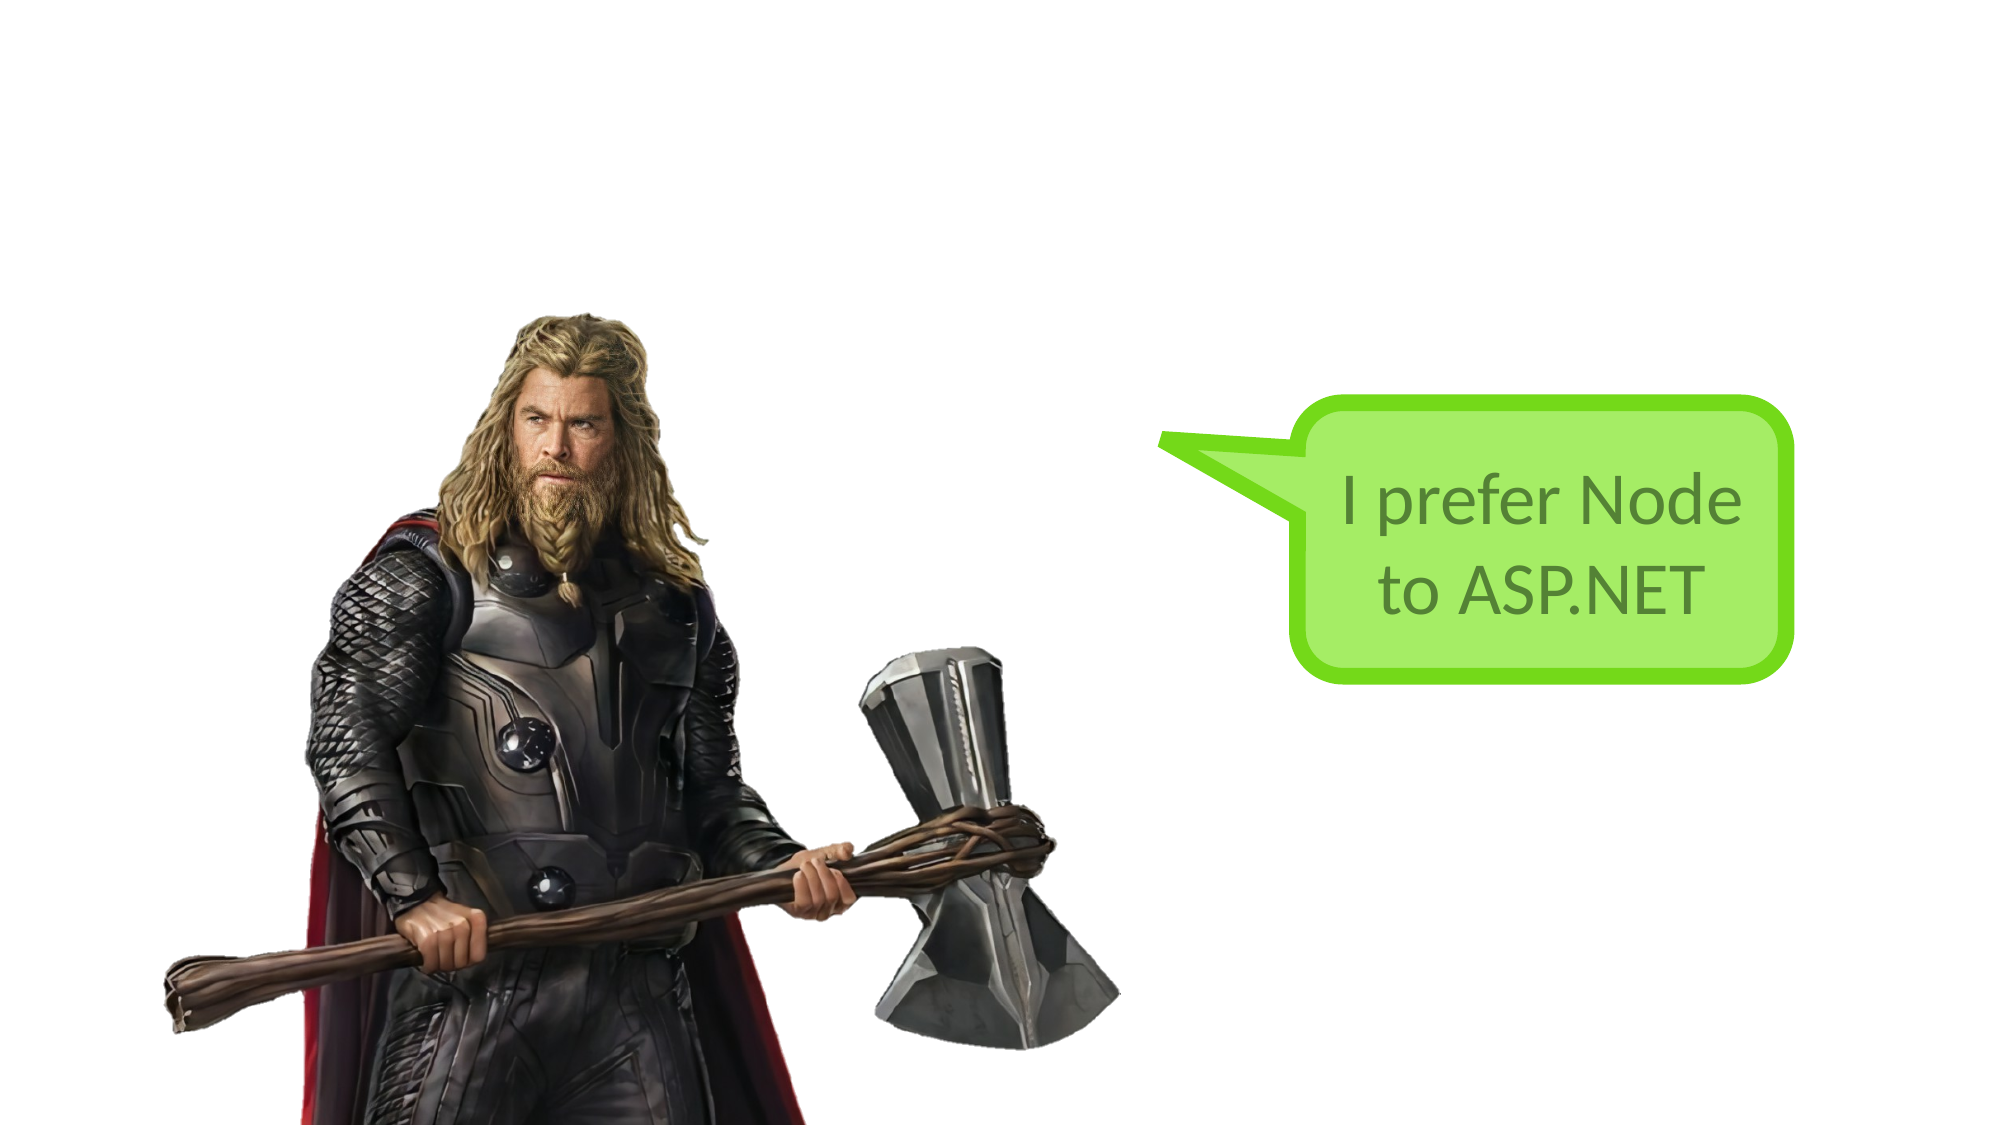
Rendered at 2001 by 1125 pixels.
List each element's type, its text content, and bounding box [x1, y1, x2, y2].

picture [159, 241, 1121, 1125]
text_box I prefer Node to ASP.NET [1161, 401, 1788, 678]
